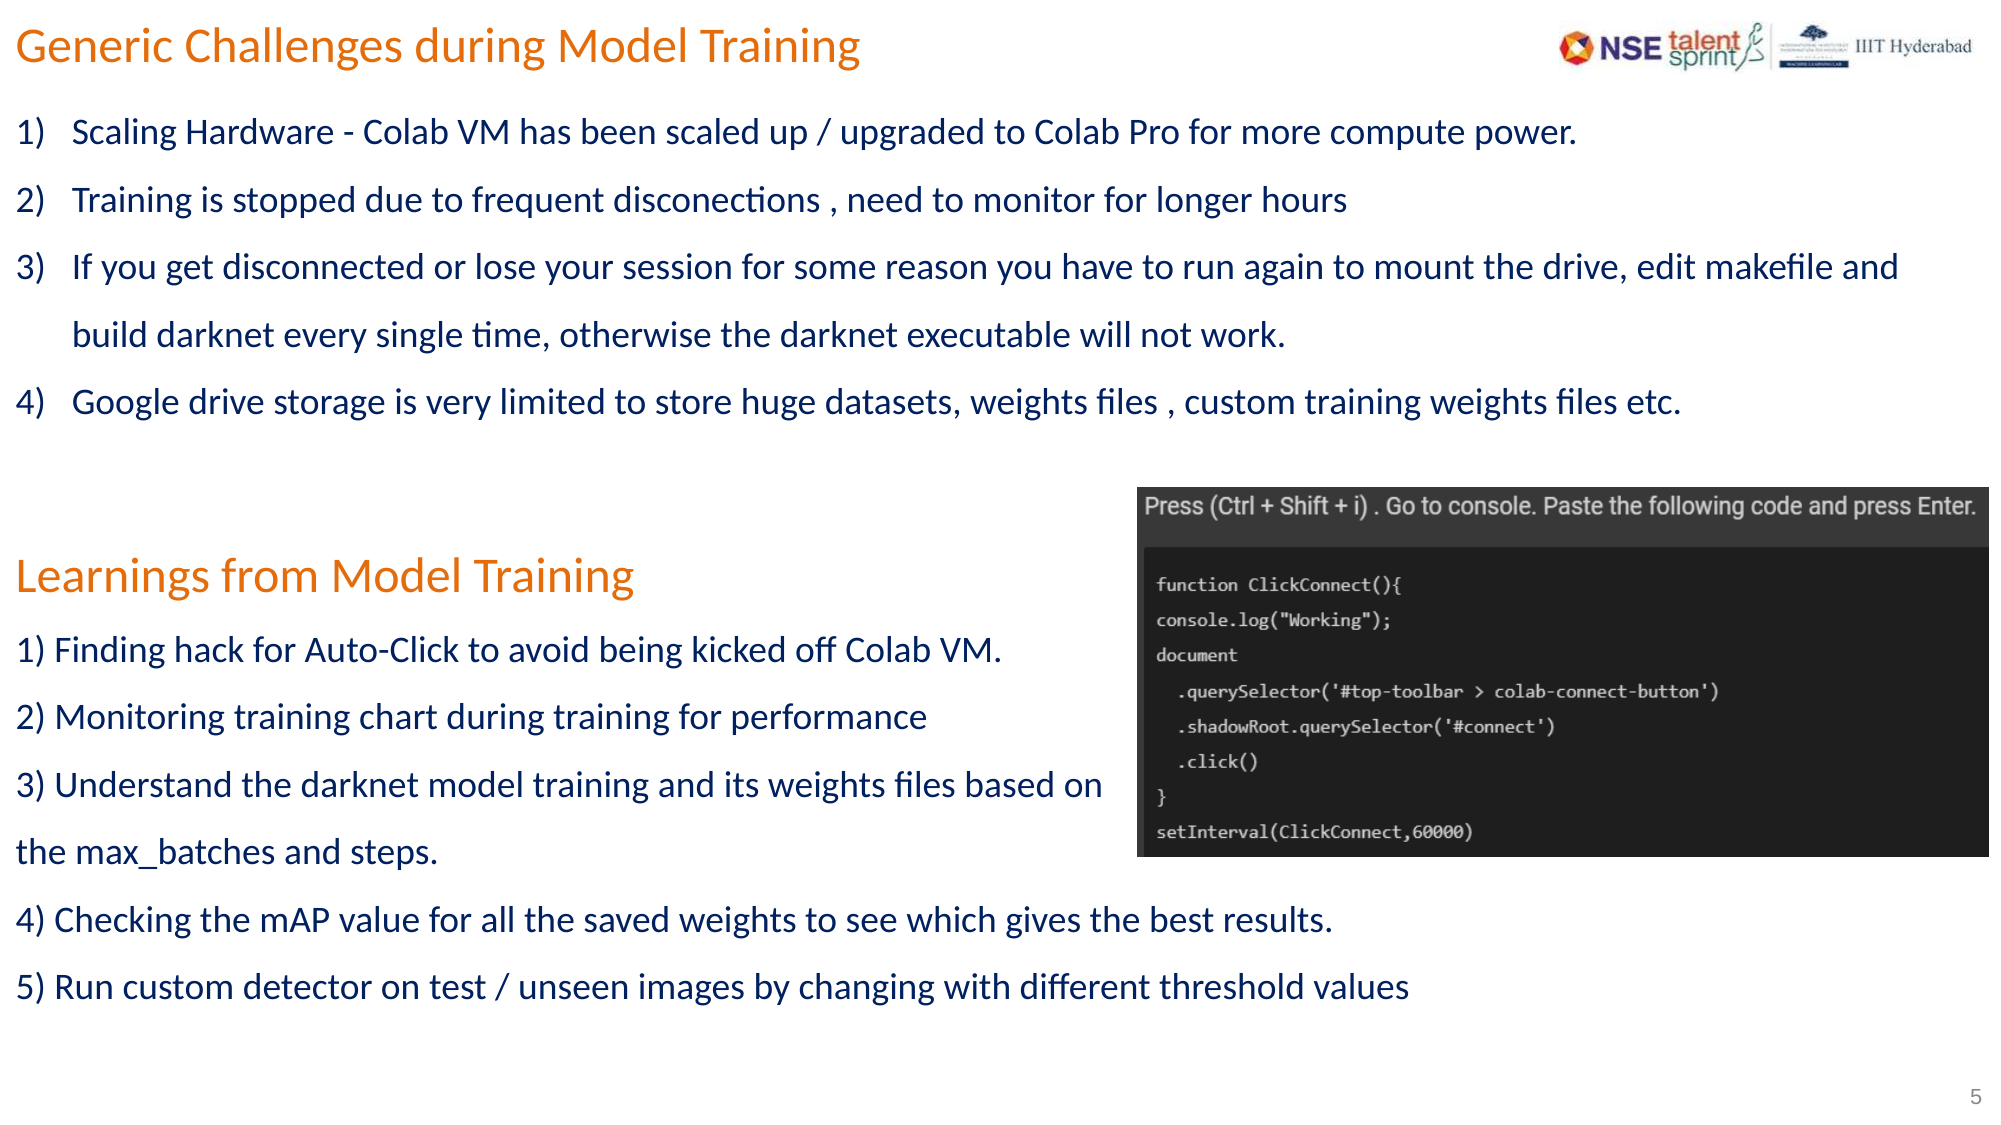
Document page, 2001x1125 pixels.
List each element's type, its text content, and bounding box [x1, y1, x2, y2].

picture [1559, 20, 1975, 75]
text_box 5 [1970, 1083, 1988, 1107]
picture [1137, 487, 1989, 857]
text_box Scaling Hardware - Colab VM has been scaled up / upgraded to Colab Pro for more compute power. Training is stopped due to frequent disconections , need to monitor for longer hours If you get disconnected or lose your session for some reason you have to run again to mount the drive, edit makefile and build darknet every single time, otherwise the darknet executable will not work. Google drive storage is very limited to store huge datasets, weights files , custom training weights files etc. Learnings from Model Training 1) Finding hack for Auto-Click to avoid being kicked off Colab VM. 2) Monitoring training chart during training for performance 3) Understand the darknet model training and its weights files based on the max_batches and steps. 4) Checking the mAP value for all the saved weights to see which gives the best results. 5) Run custom detector on test / unseen images by changing with different threshold values [0, 77, 1987, 1015]
text_box Generic Challenges during Model Training [0, 4, 881, 77]
